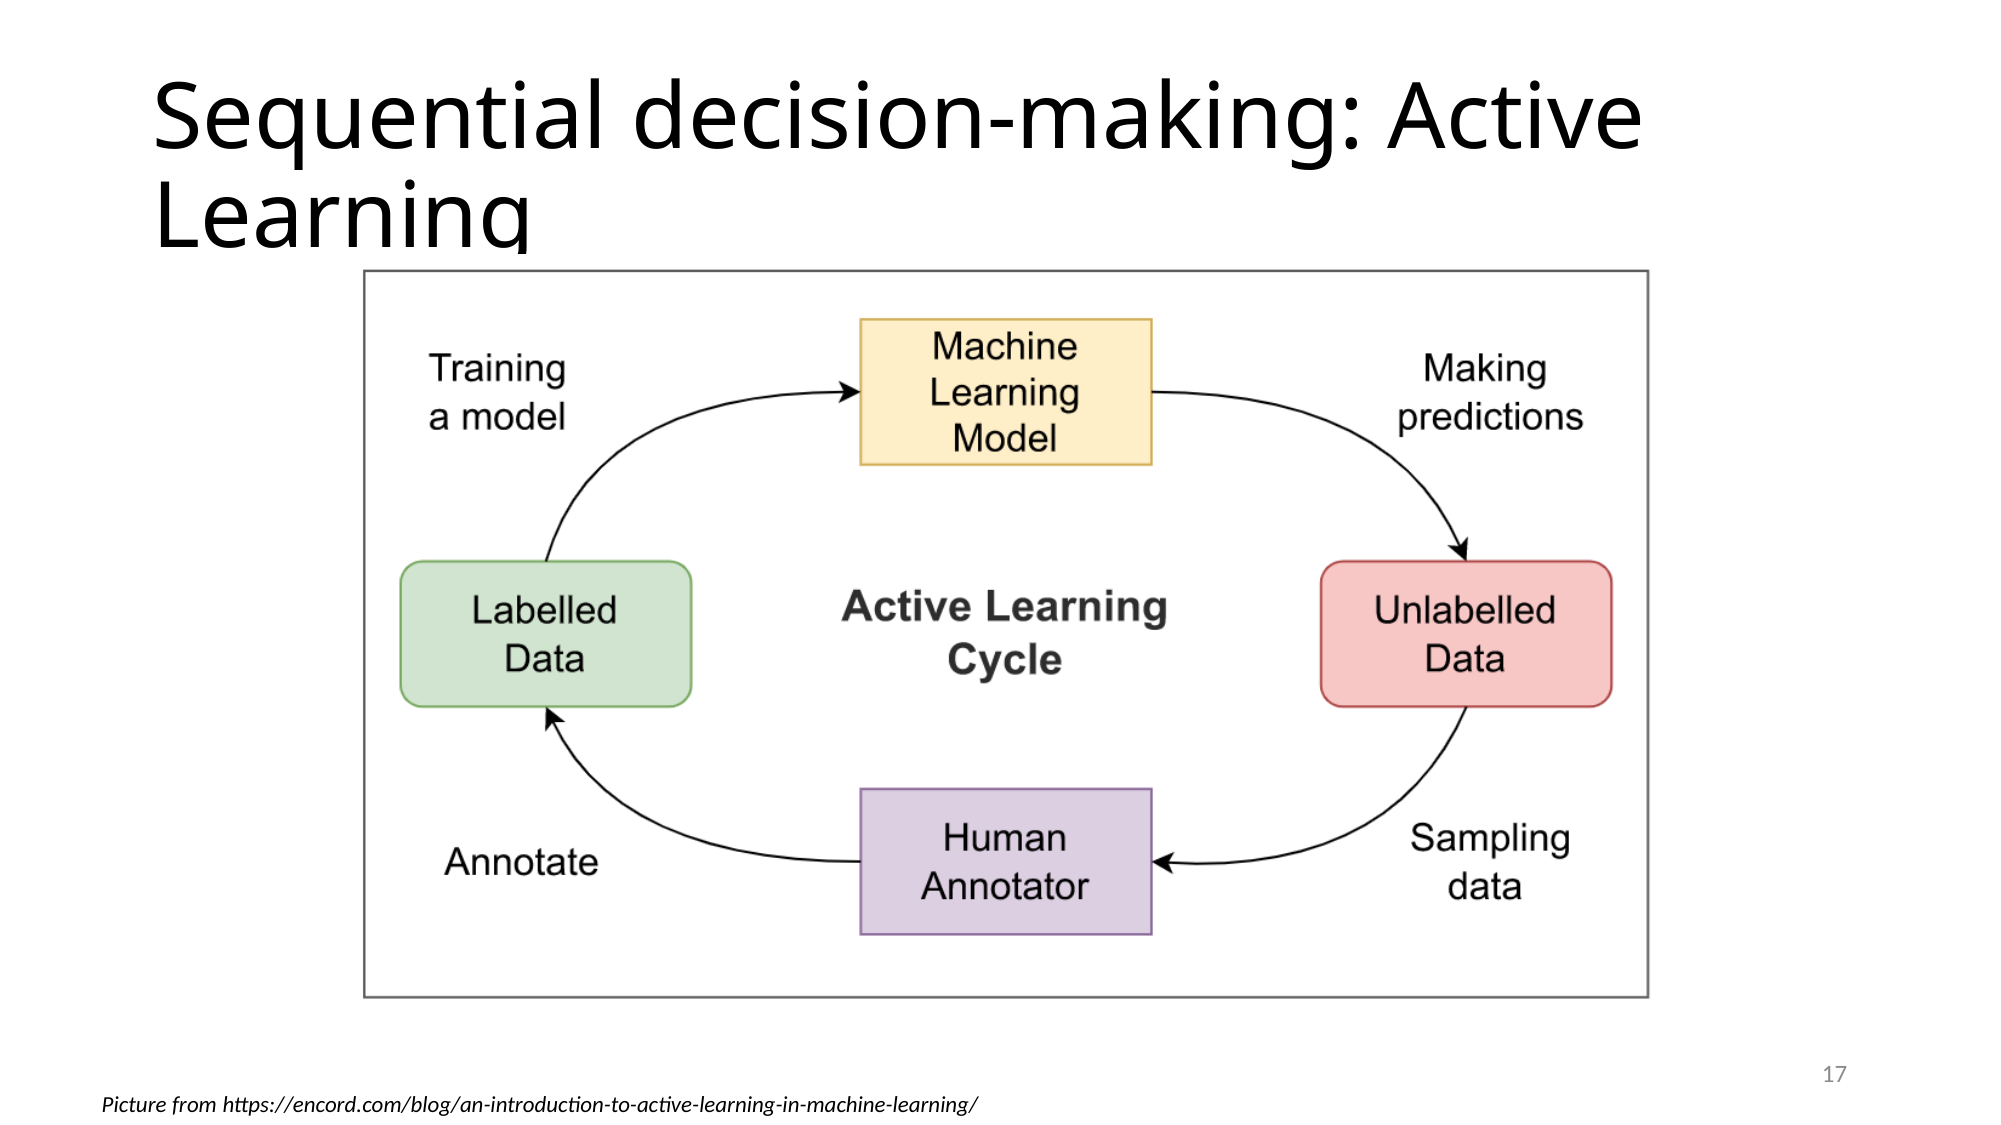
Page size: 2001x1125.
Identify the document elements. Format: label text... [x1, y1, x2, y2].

title Sequential decision-making: Active Learning [137, 59, 1863, 278]
text_box Picture from https://encord.com/blog/an-introduction-to-active-learning-in-machine-learning/ [86, 1082, 995, 1125]
slide_number 17 [1412, 1042, 1863, 1103]
picture [328, 254, 1672, 1023]
